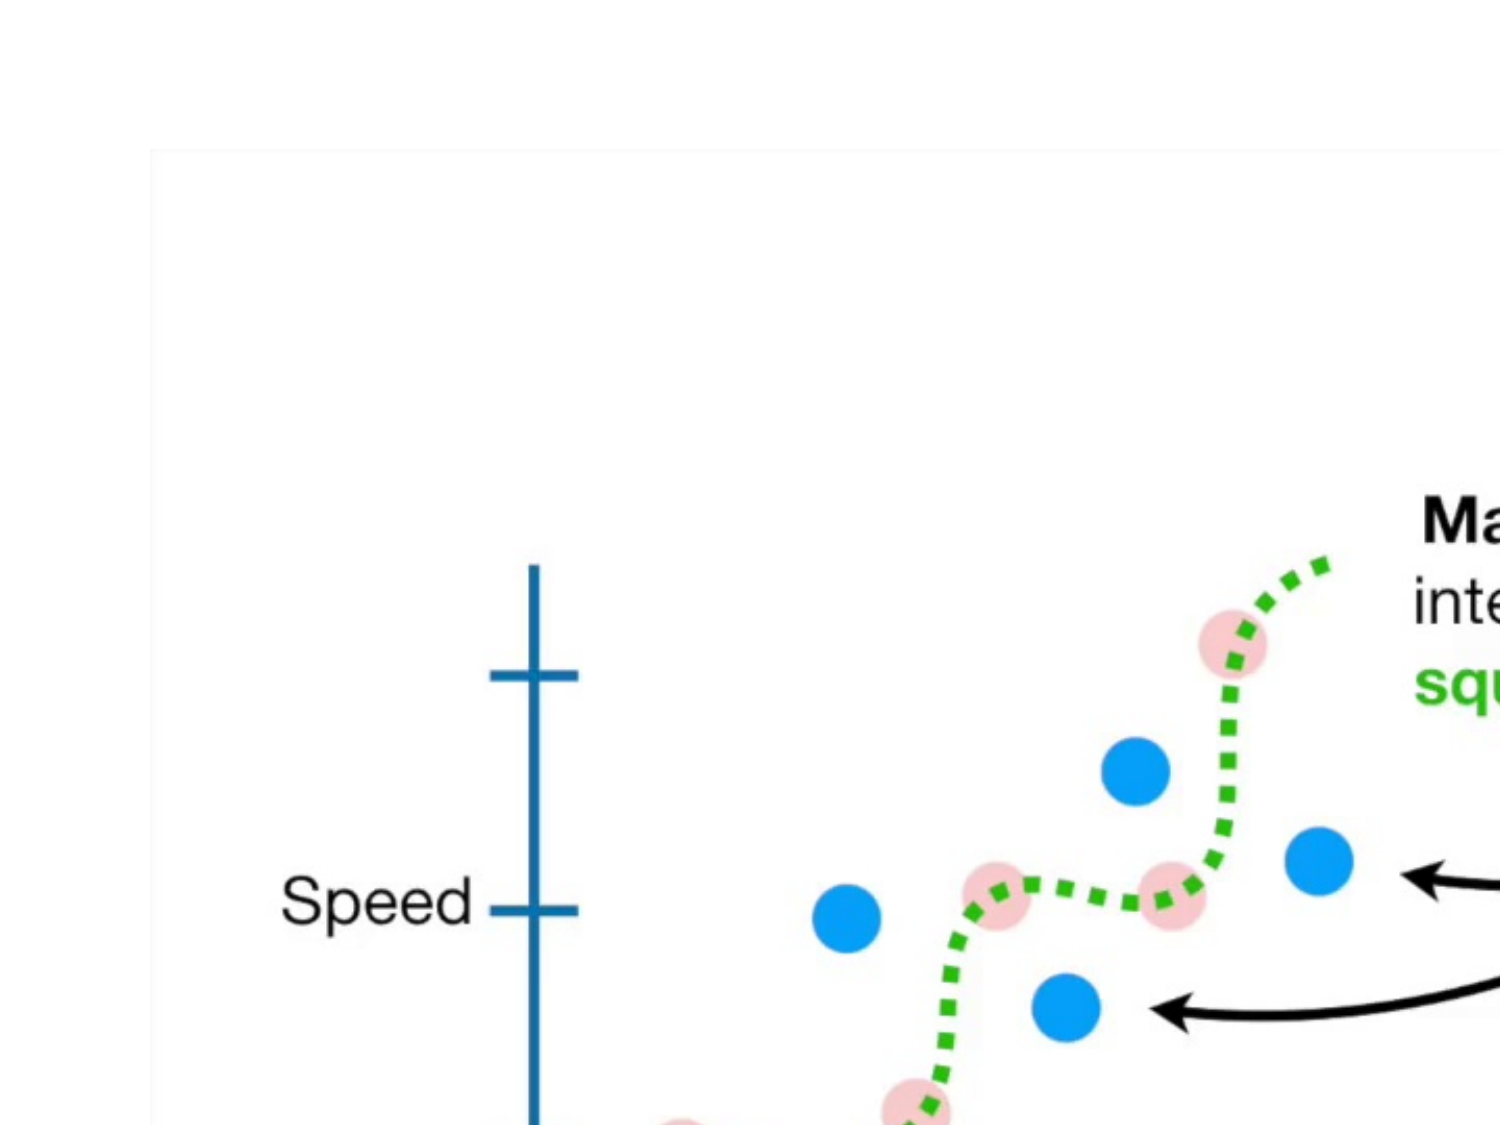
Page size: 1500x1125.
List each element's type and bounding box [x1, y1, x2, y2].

picture [149, 149, 1500, 1125]
